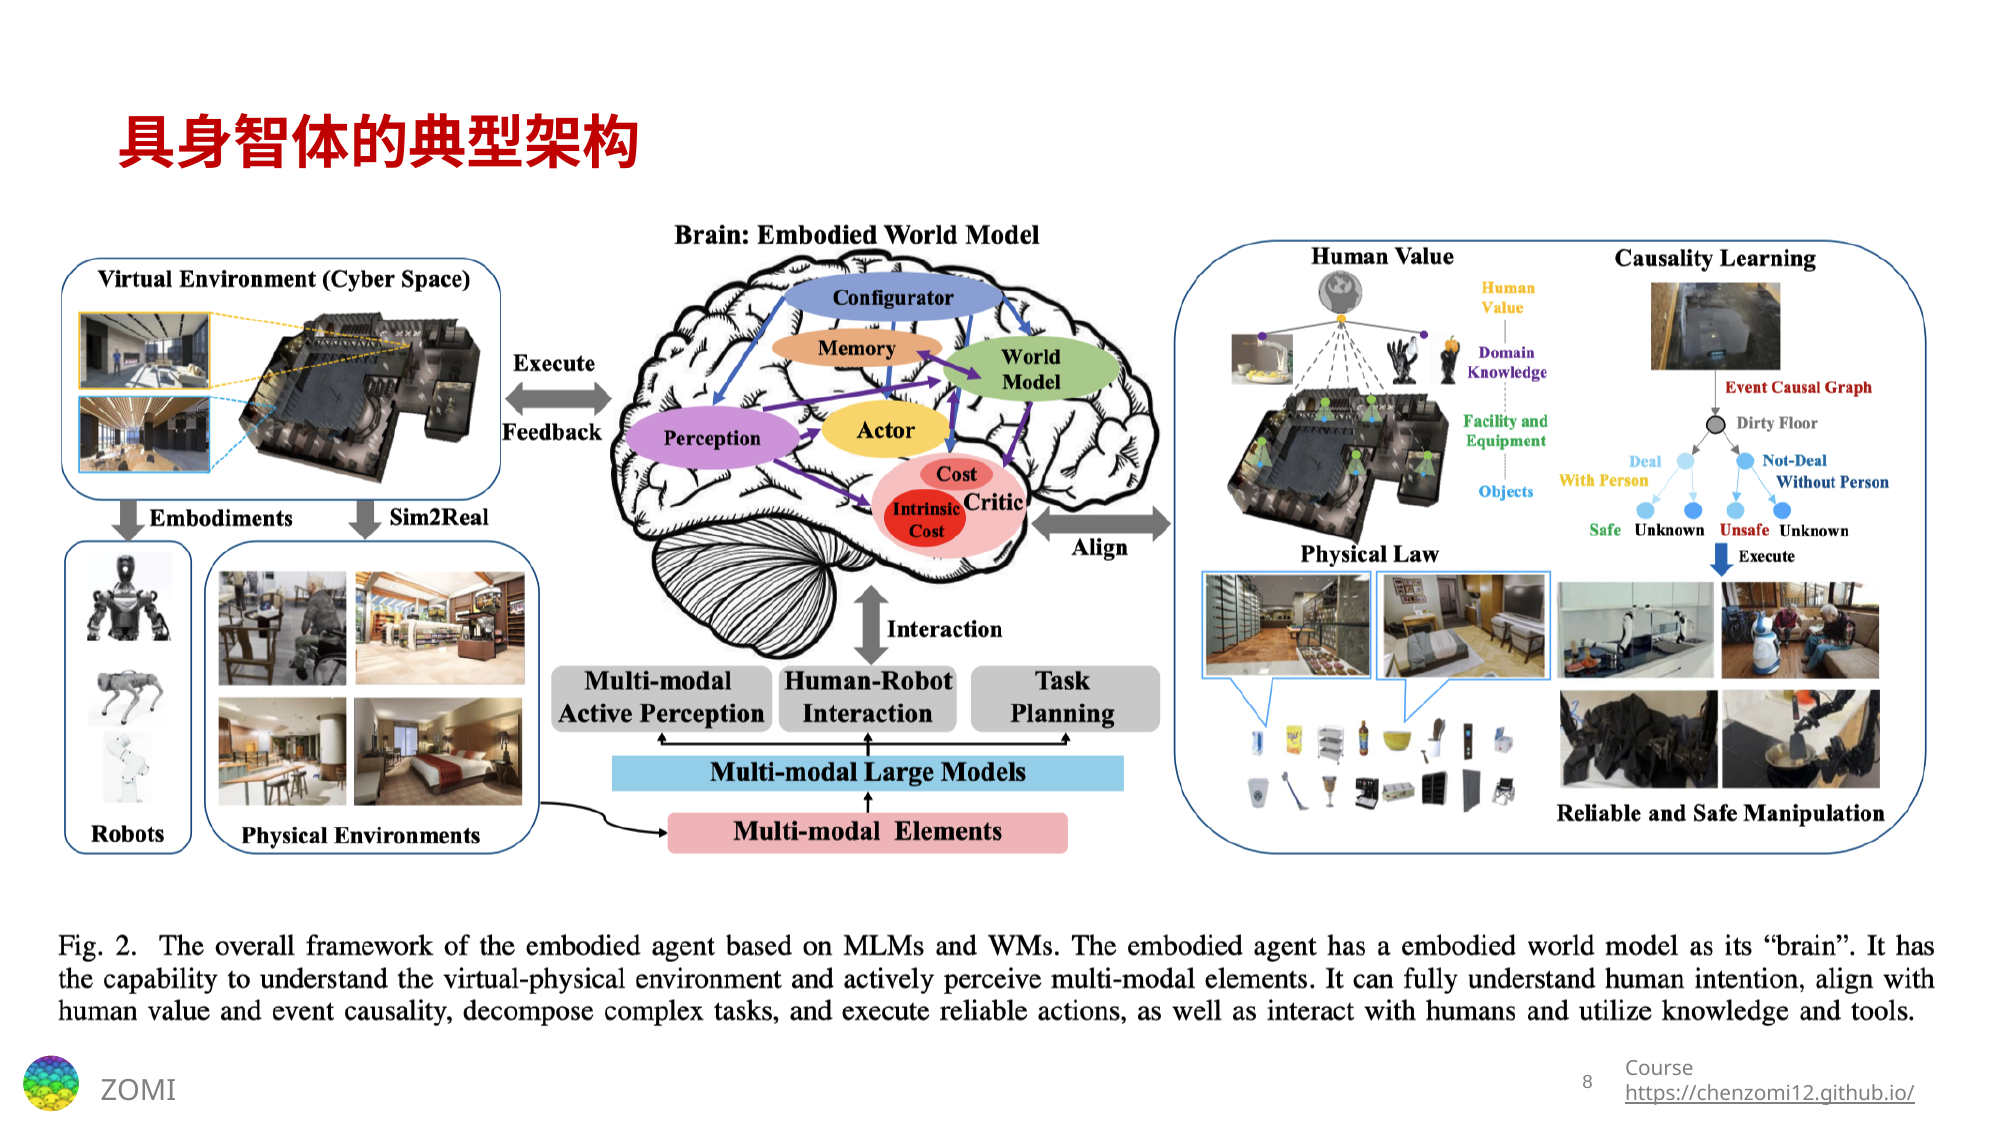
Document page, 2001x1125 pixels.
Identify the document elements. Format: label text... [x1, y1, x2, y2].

title 具身智体的典型架构 [102, 91, 1901, 189]
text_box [46, 197, 1954, 1039]
picture [24, 1056, 78, 1111]
